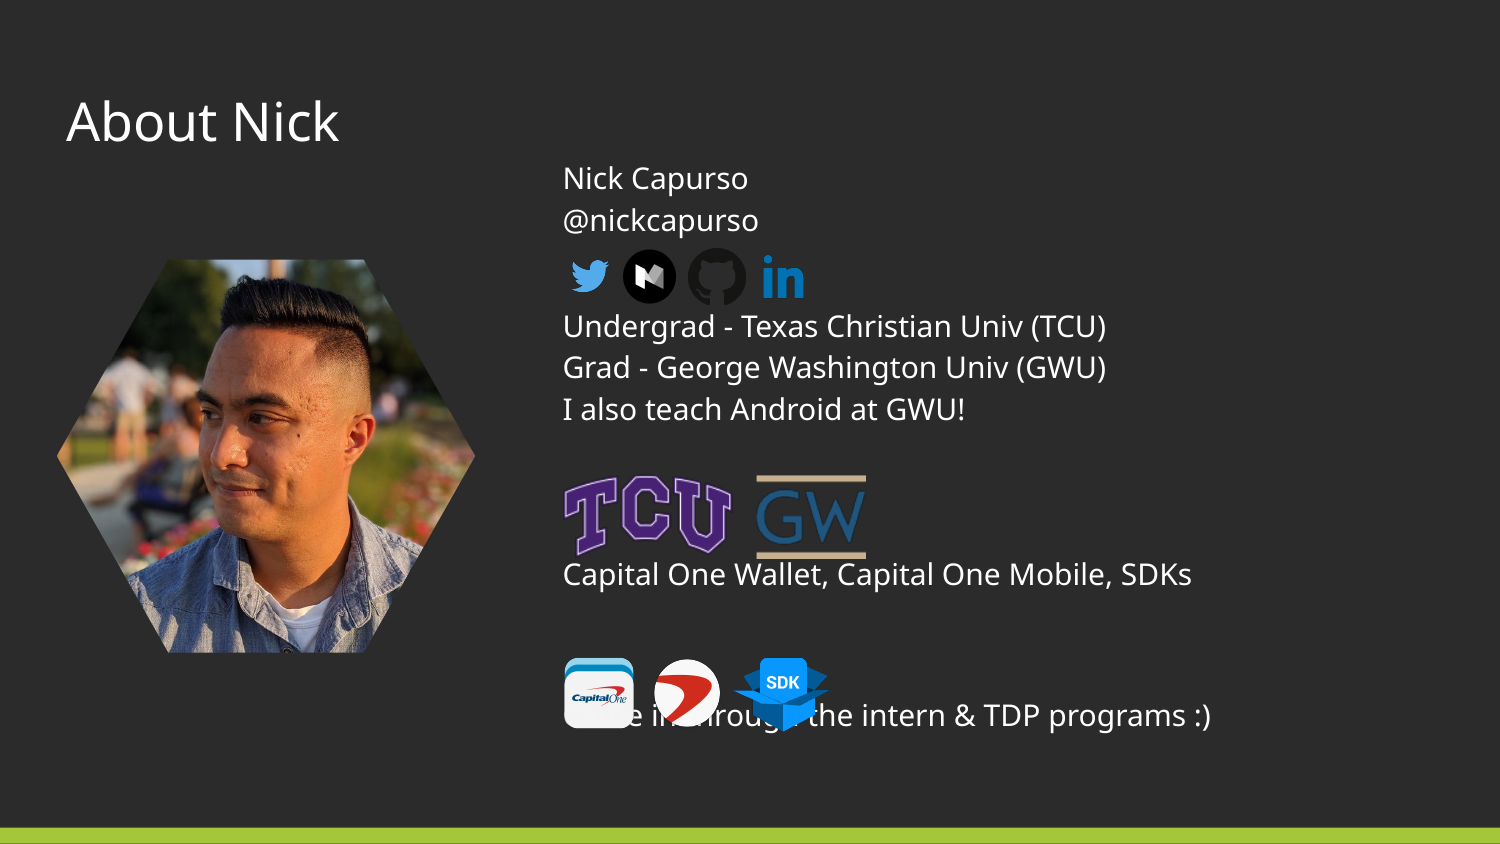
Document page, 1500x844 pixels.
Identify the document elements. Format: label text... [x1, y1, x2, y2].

picture [651, 657, 722, 729]
picture [754, 247, 813, 306]
picture [56, 259, 476, 653]
title About Nick [50, 72, 1450, 168]
picture [731, 641, 835, 745]
picture [563, 474, 866, 559]
picture [563, 657, 634, 729]
picture [560, 247, 746, 306]
list Nick Capurso @nickcapurso Undergrad - Texas Christian Univ (TCU) Grad - George Washington Univ (GWU) I also teach Android at GWU! Capital One Wallet, Capital One Mobile, SDKs Came in through the intern & TDP programs :) [546, 138, 1413, 762]
